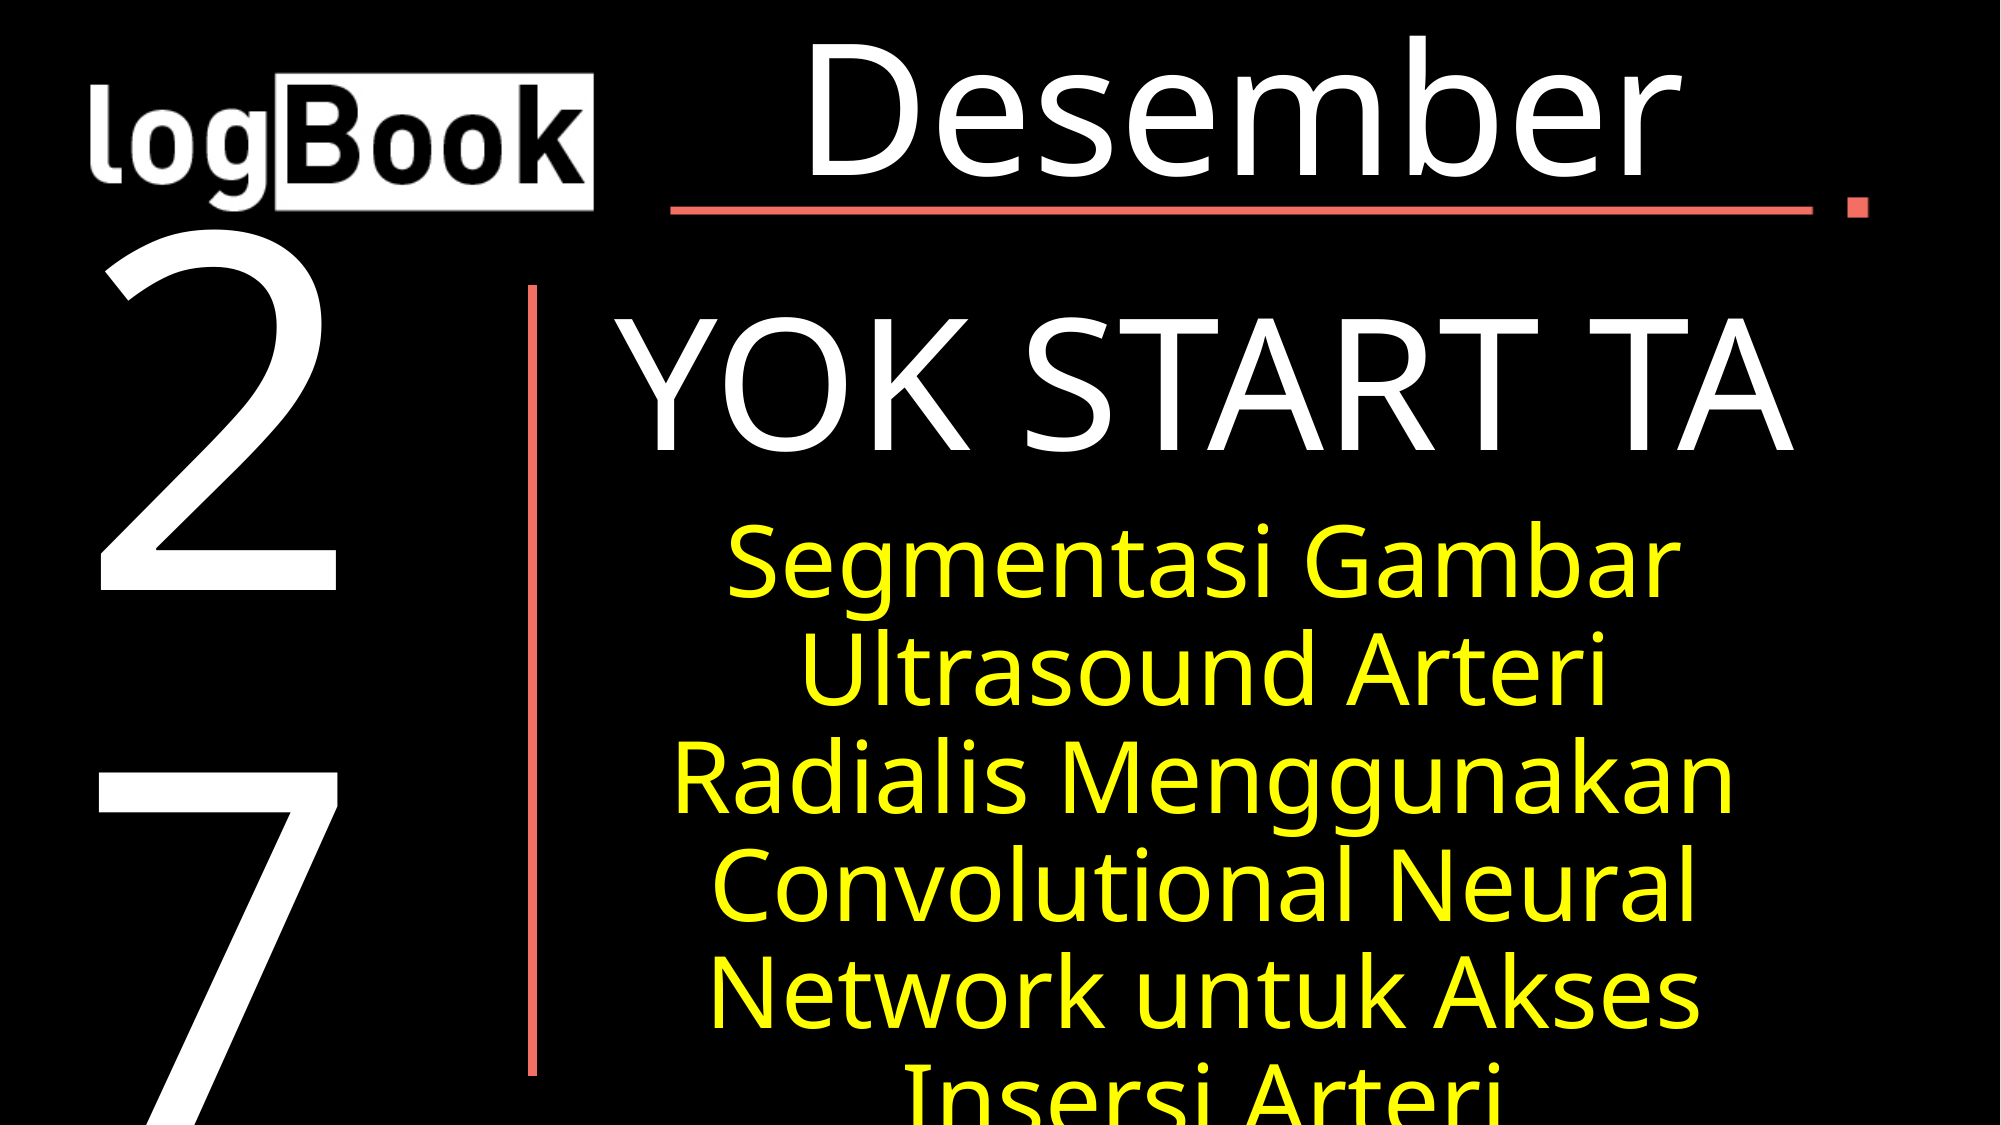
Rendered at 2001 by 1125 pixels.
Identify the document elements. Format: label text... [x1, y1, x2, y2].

text_box 27 [62, 270, 502, 1125]
picture [0, 0, 2001, 1125]
text_box YOK START TA Segmentasi Gambar Ultrasound Arteri Radialis Menggunakan Convolutional Neural Network untuk Akses Insersi Arteri [598, 284, 1811, 1062]
subtitle Desember [670, 9, 1811, 268]
